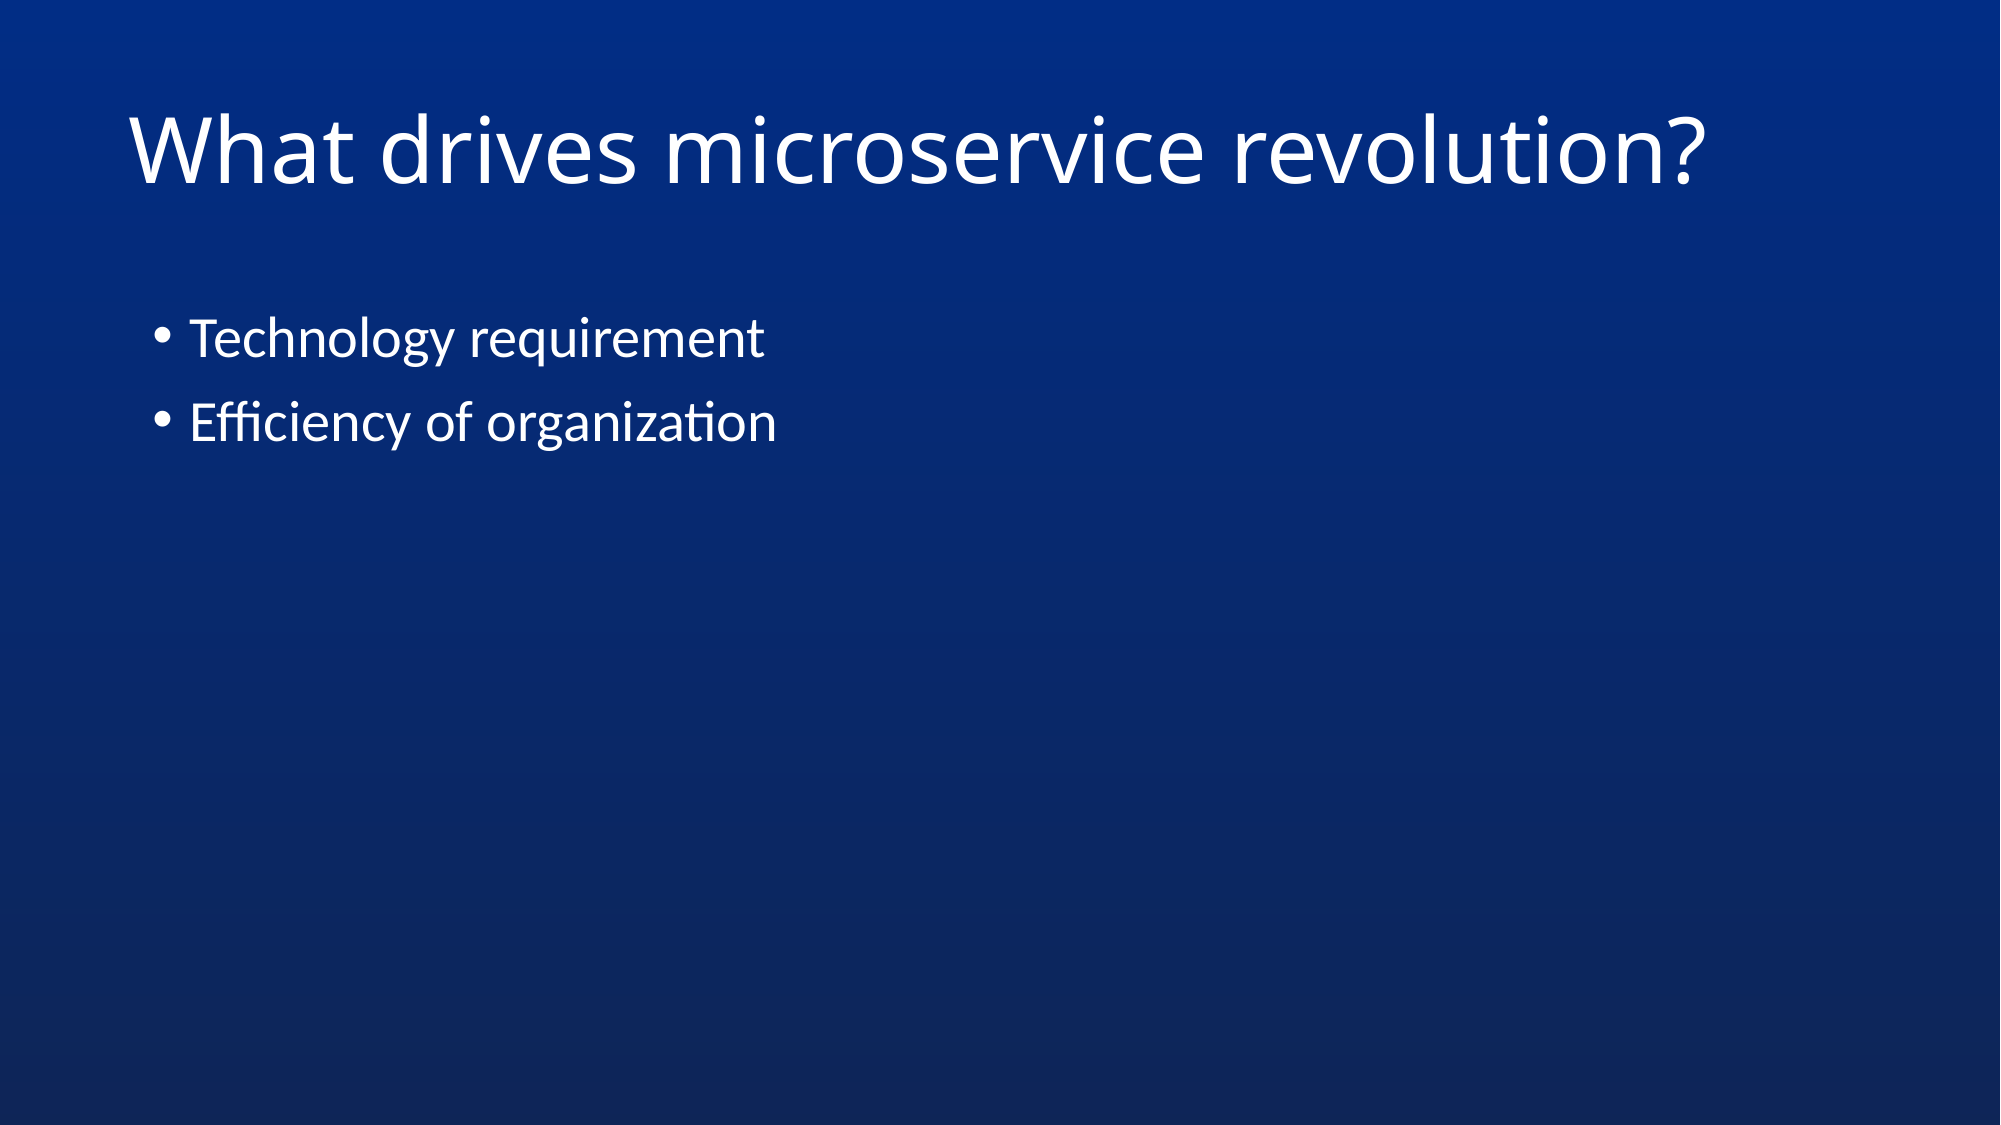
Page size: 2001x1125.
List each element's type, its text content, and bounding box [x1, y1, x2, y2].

list Technology requirement Efficiency of organization [137, 299, 1863, 1014]
title What drives microservice revolution? [113, 45, 1839, 263]
